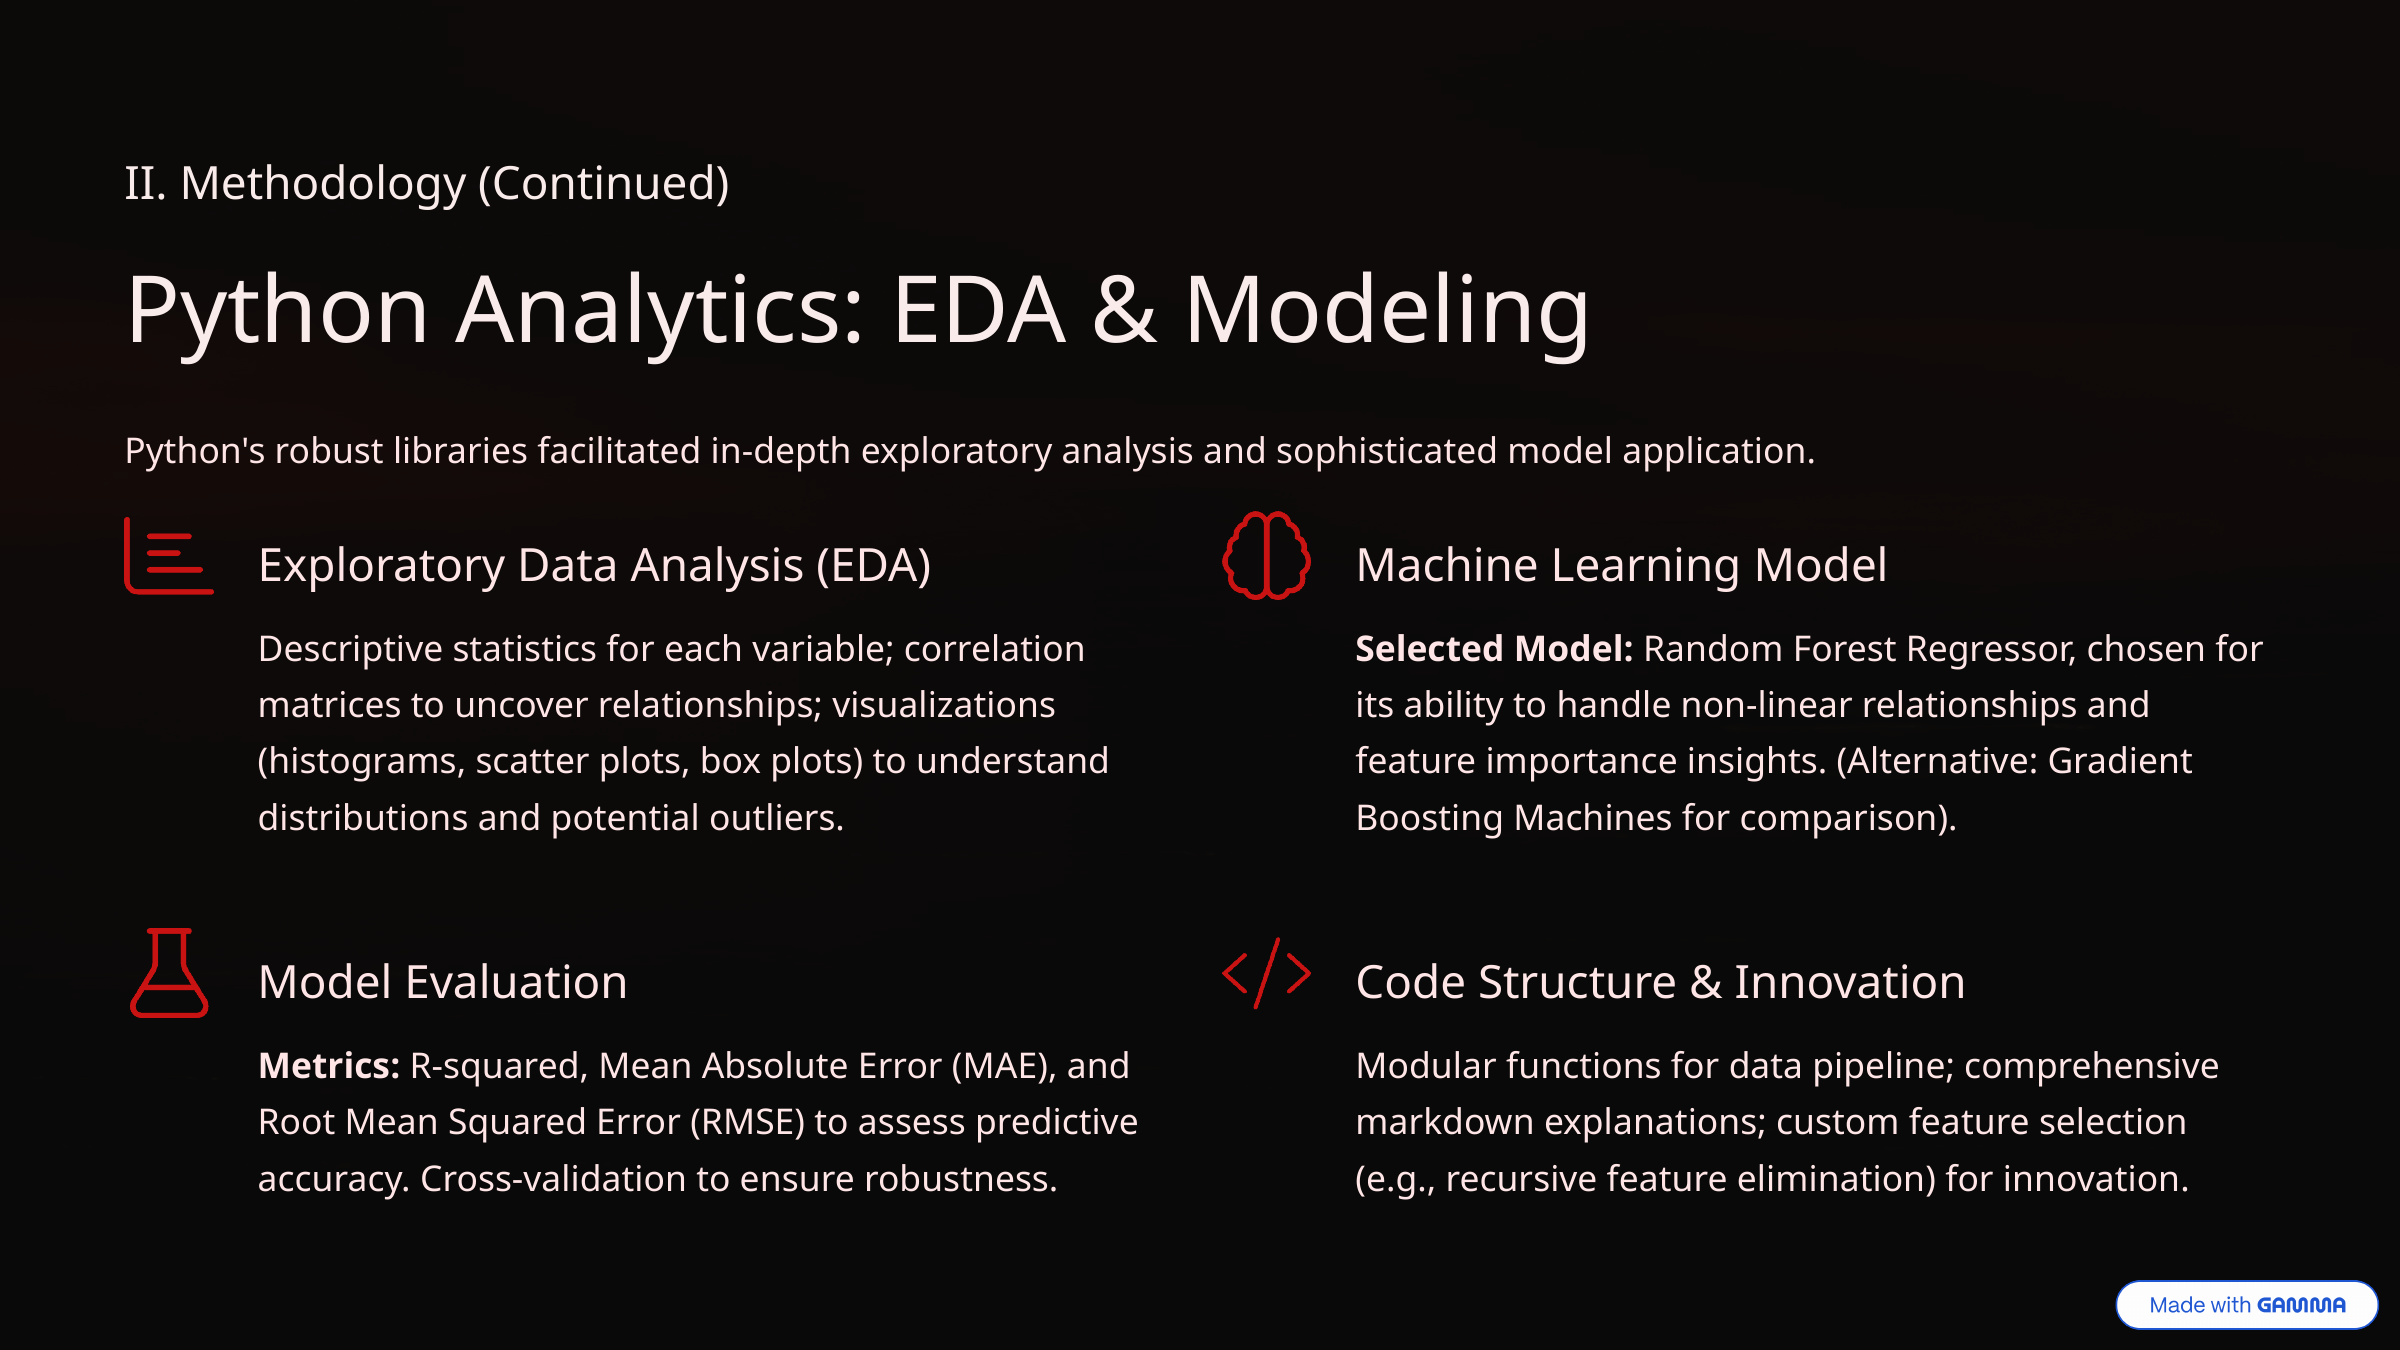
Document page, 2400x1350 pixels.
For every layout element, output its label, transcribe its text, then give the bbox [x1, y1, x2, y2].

picture [1222, 511, 1311, 600]
text_box Code Structure & Innovation [1355, 949, 2144, 1008]
text_box Model Evaluation [257, 949, 733, 1008]
text_box Machine Learning Model [1355, 532, 2025, 591]
picture [124, 511, 214, 600]
picture [1222, 928, 1311, 1018]
text_box Metrics: R-squared, Mean Absolute Error (MAE), and Root Mean Squared Error (RMSE) to assess predictive accuracy. Cross-validation to ensure robustness. [257, 1029, 1178, 1200]
text_box Selected Model: Random Forest Regressor, chosen for its ability to handle non-linear relationships and feature importance insights. (Alternative: Gradient Boosting Machines for comparison). [1355, 611, 2276, 840]
picture [2106, 1271, 2389, 1339]
text_box Python Analytics: EDA & Modeling [124, 244, 1974, 361]
text_box Python's robust libraries facilitated in-depth exploratory analysis and sophisticated model application. [124, 414, 2276, 472]
picture [124, 928, 214, 1018]
text_box Modular functions for data pipeline; comprehensive markdown explanations; custom feature selection (e.g., recursive feature elimination) for innovation. [1355, 1029, 2276, 1200]
text_box Exploratory Data Analysis (EDA) [257, 532, 1148, 591]
text_box II. Methodology (Continued) [124, 150, 897, 209]
text_box Descriptive statistics for each variable; correlation matrices to uncover relationships; visualizations (histograms, scatter plots, box plots) to understand distributions and potential outliers. [257, 611, 1178, 840]
